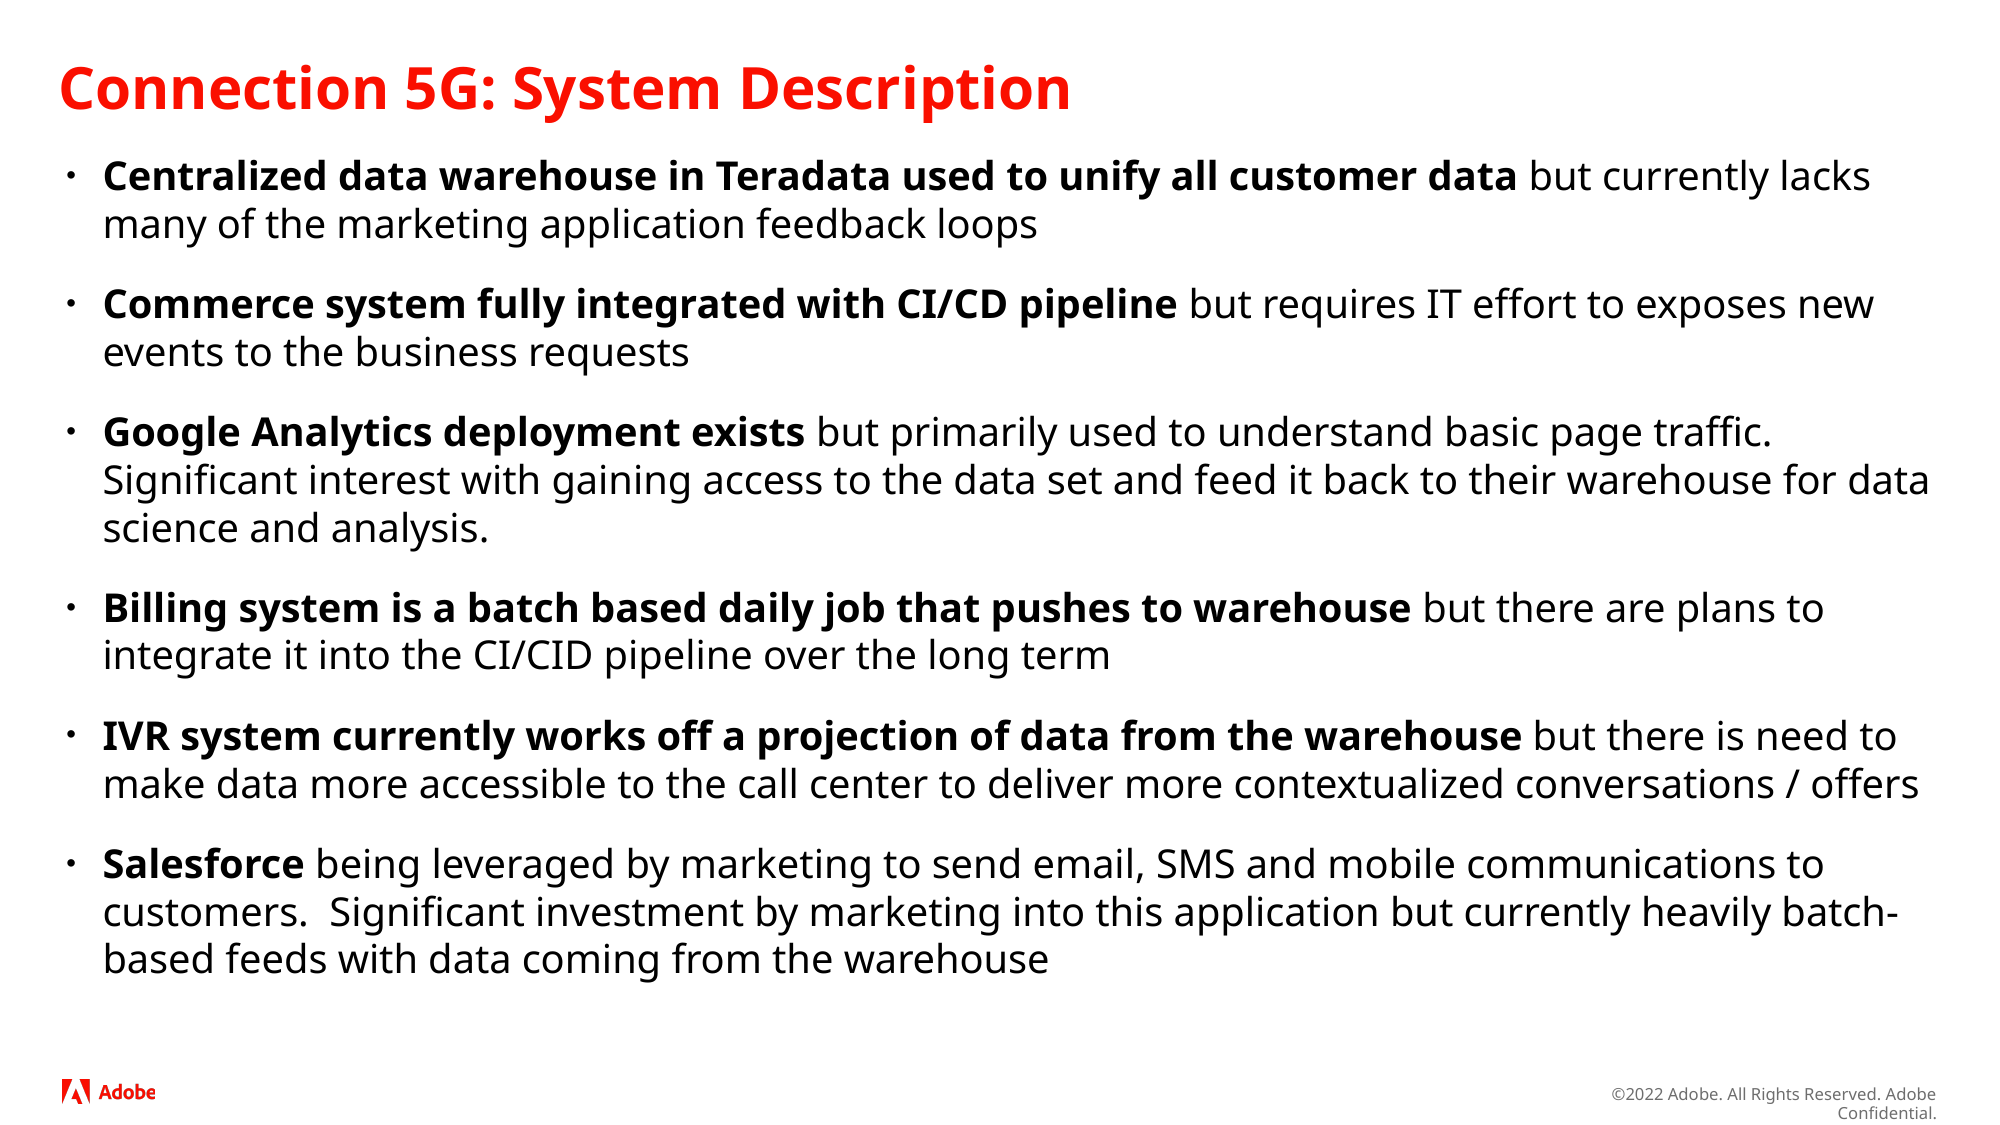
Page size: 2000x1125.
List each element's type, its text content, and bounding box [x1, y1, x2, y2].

list Centralized data warehouse in Teradata used to unify all customer data but currently lacks many of the marketing application feedback loops Commerce system fully integrated with CI/CD pipeline but requires IT effort to exposes new events to the business requests Google Analytics deployment exists but primarily used to understand basic page traffic. Significant interest with gaining access to the data set and feed it back to their warehouse for data science and analysis. Billing system is a batch based daily job that pushes to warehouse but there are plans to integrate it into the CI/CID pipeline over the long term IVR system currently works off a projection of data from the warehouse but there is need to make data more accessible to the call center to deliver more contextualized conversations / offers Salesforce being leveraged by marketing to send email, SMS and mobile communications to customers. Significant investment by marketing into this application but currently heavily batch-based feeds with data coming from the warehouse [58, 143, 1949, 1036]
title Connection 5G: System Description [50, 51, 1936, 158]
